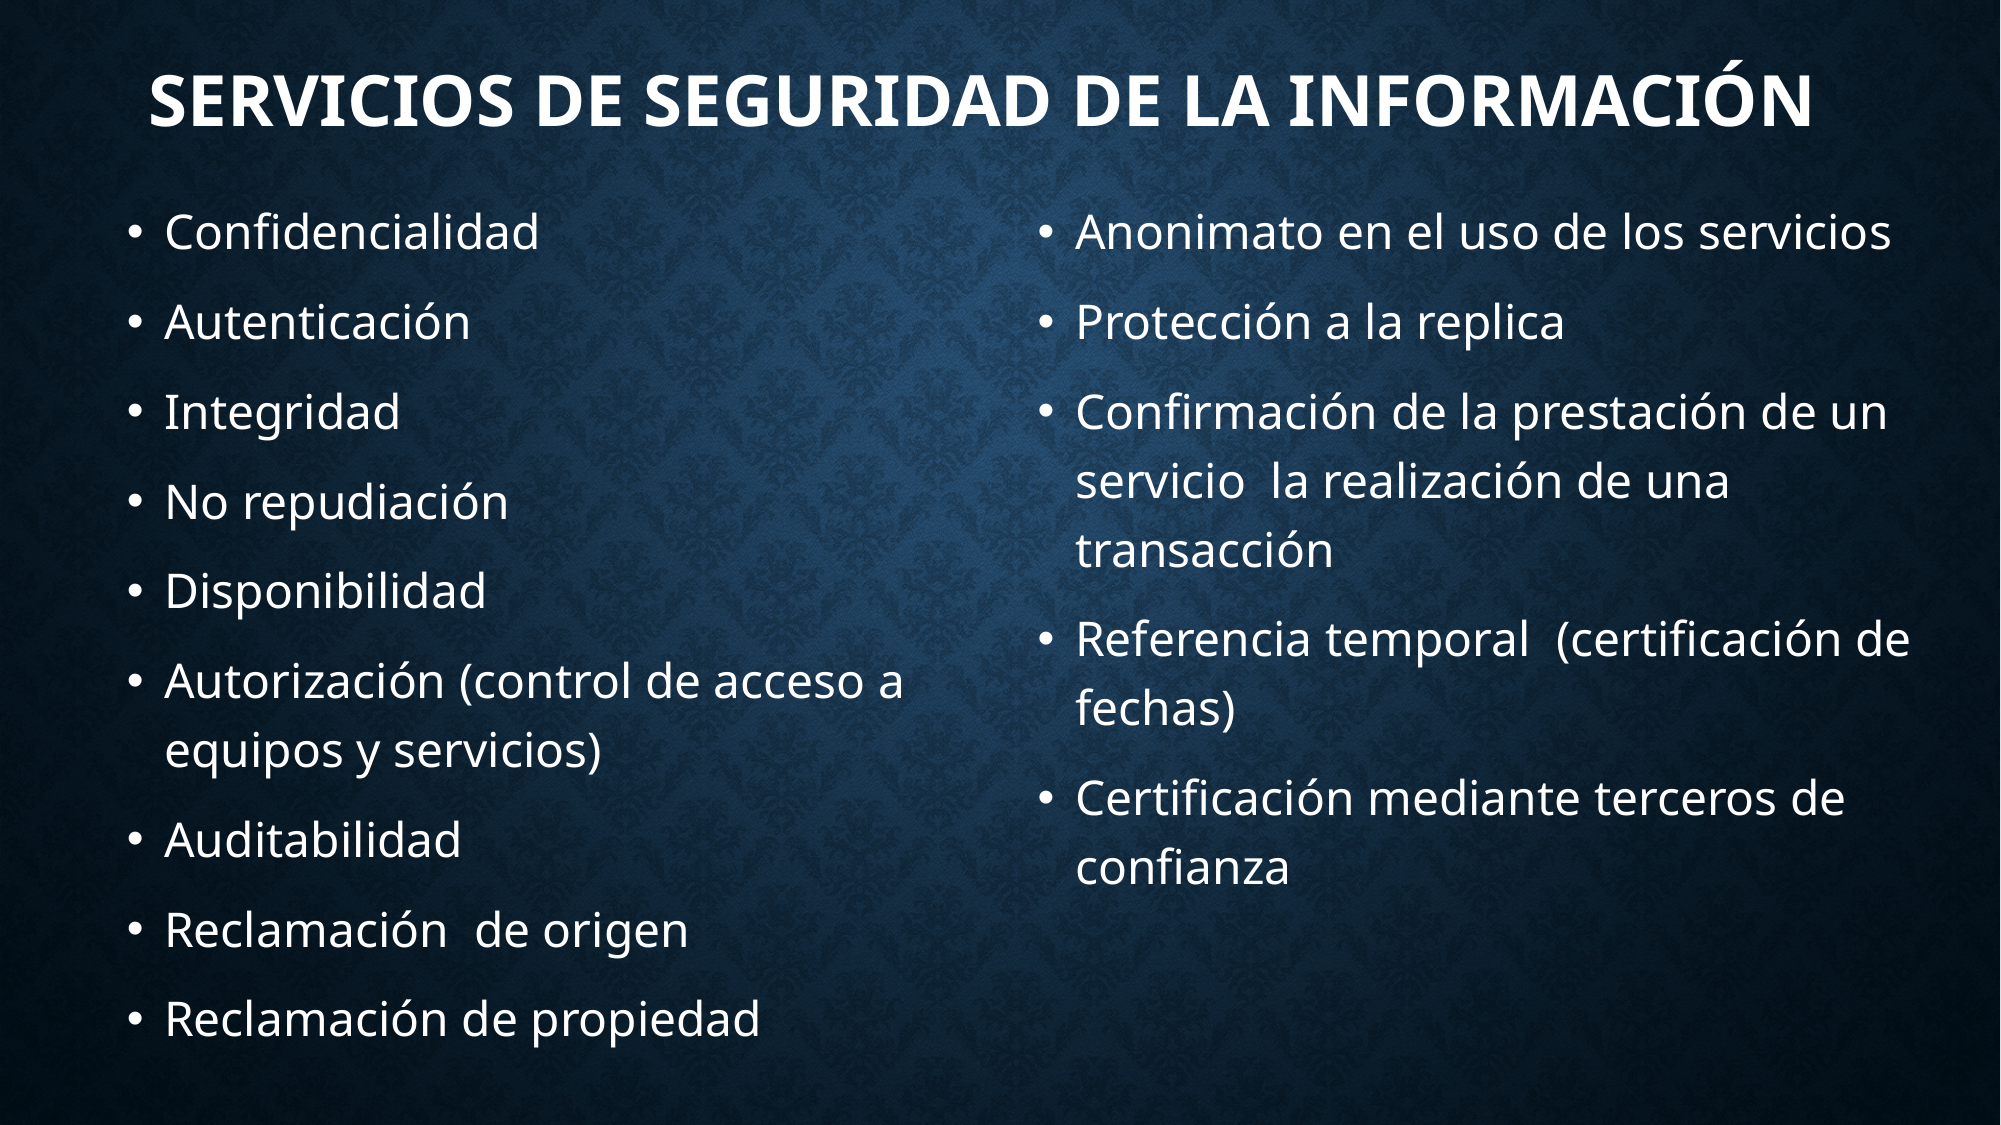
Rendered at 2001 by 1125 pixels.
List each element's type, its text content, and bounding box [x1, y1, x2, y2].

title Servicios de seguridad de la información [20, 32, 1946, 175]
list Confidencialidad Autenticación Integridad No repudiación Disponibilidad Autorización (control de acceso a equipos y servicios) Auditabilidad Reclamación de origen Reclamación de propiedad Anonimato en el uso de los servicios Protección a la replica Confirmación de la prestación de un servicio la realización de una transacción Referencia temporal (certificación de fechas) Certificación mediante terceros de confianza [111, 182, 1964, 1073]
